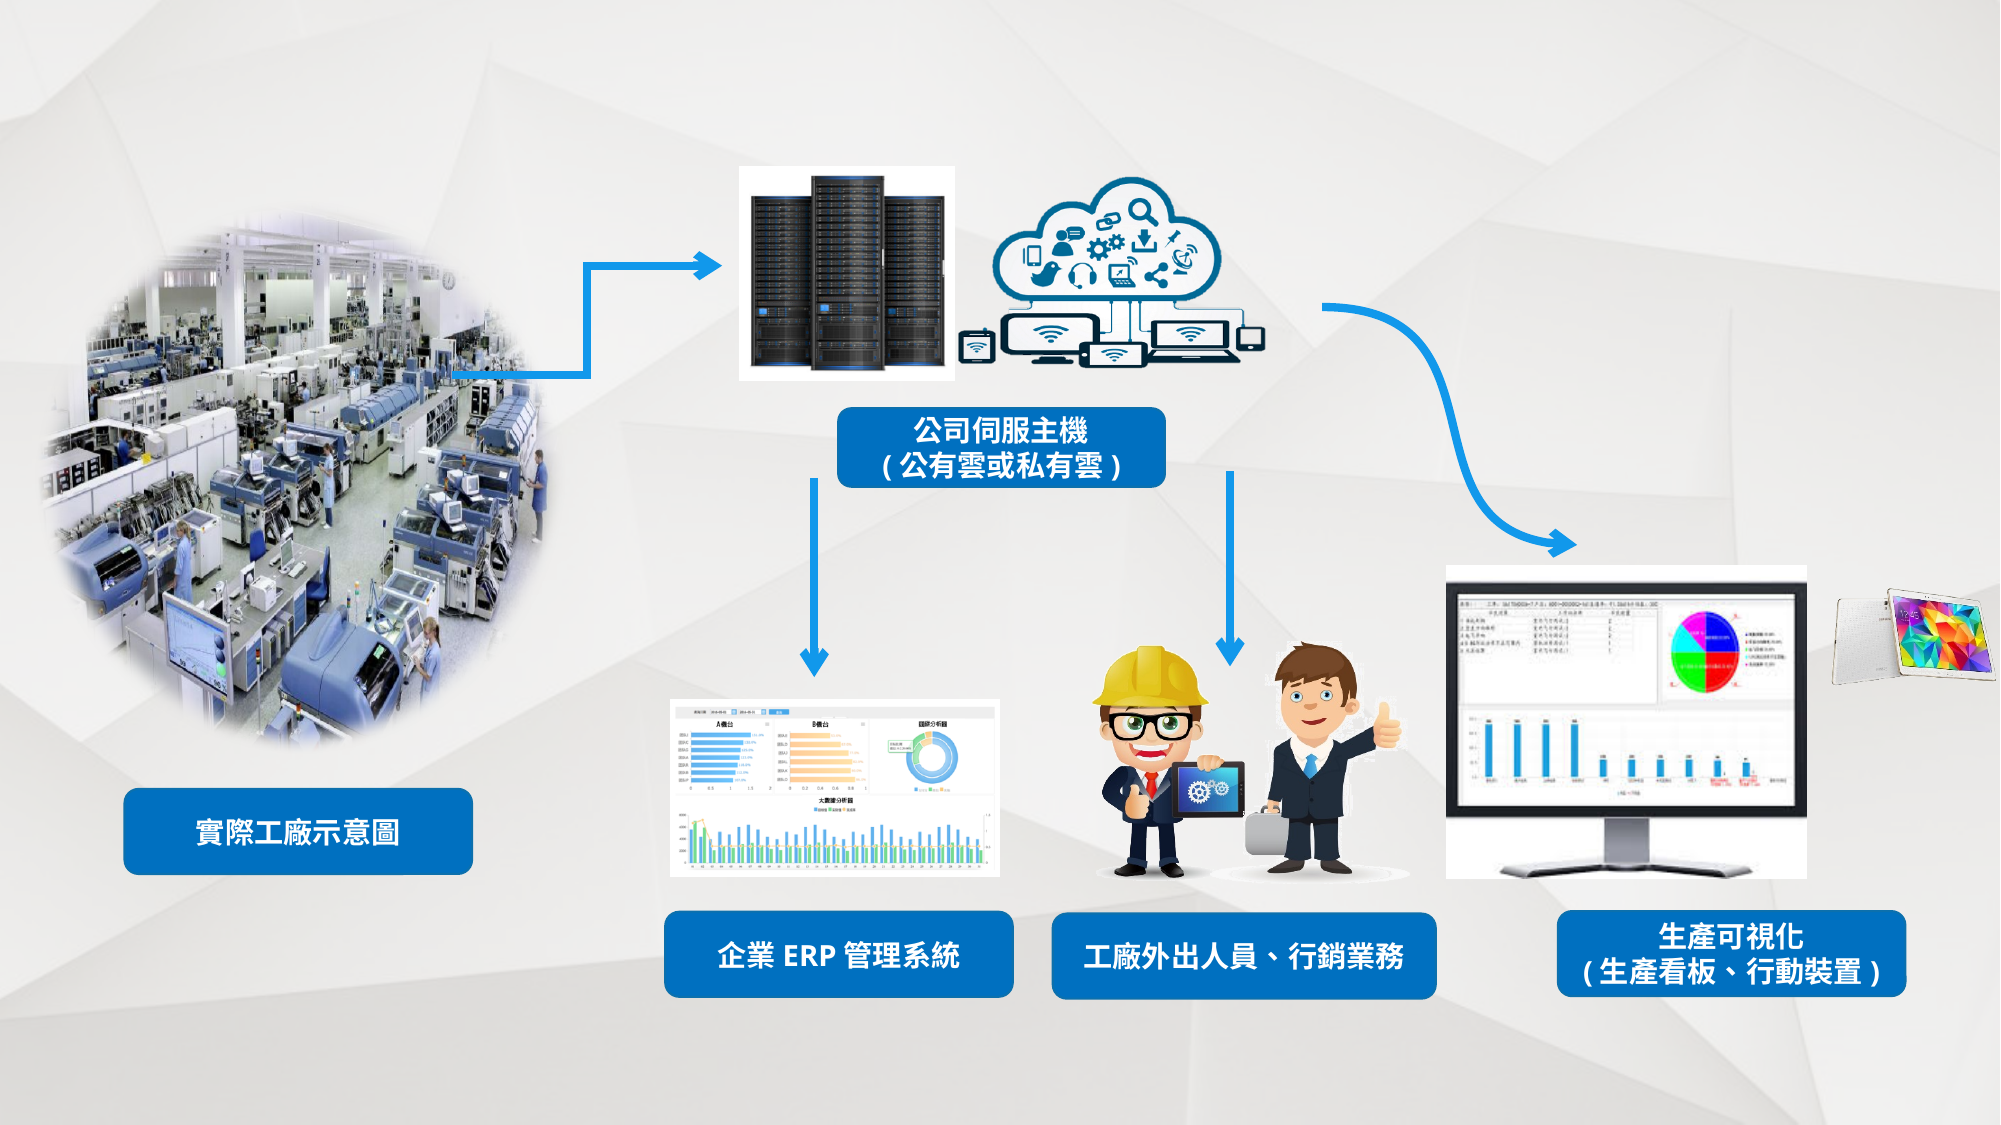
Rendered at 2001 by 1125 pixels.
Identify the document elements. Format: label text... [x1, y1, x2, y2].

picture [1062, 619, 1410, 910]
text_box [452, 265, 723, 375]
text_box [1322, 306, 1578, 545]
picture [670, 699, 1000, 877]
text_box 企業ERP管理系統 [664, 910, 1014, 998]
picture [34, 199, 566, 755]
text_box 實際工廠示意圖 [123, 787, 474, 876]
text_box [1445, 565, 2000, 997]
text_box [739, 164, 1285, 487]
text_box 工廠外出人員、行銷業務 [1051, 912, 1437, 1000]
